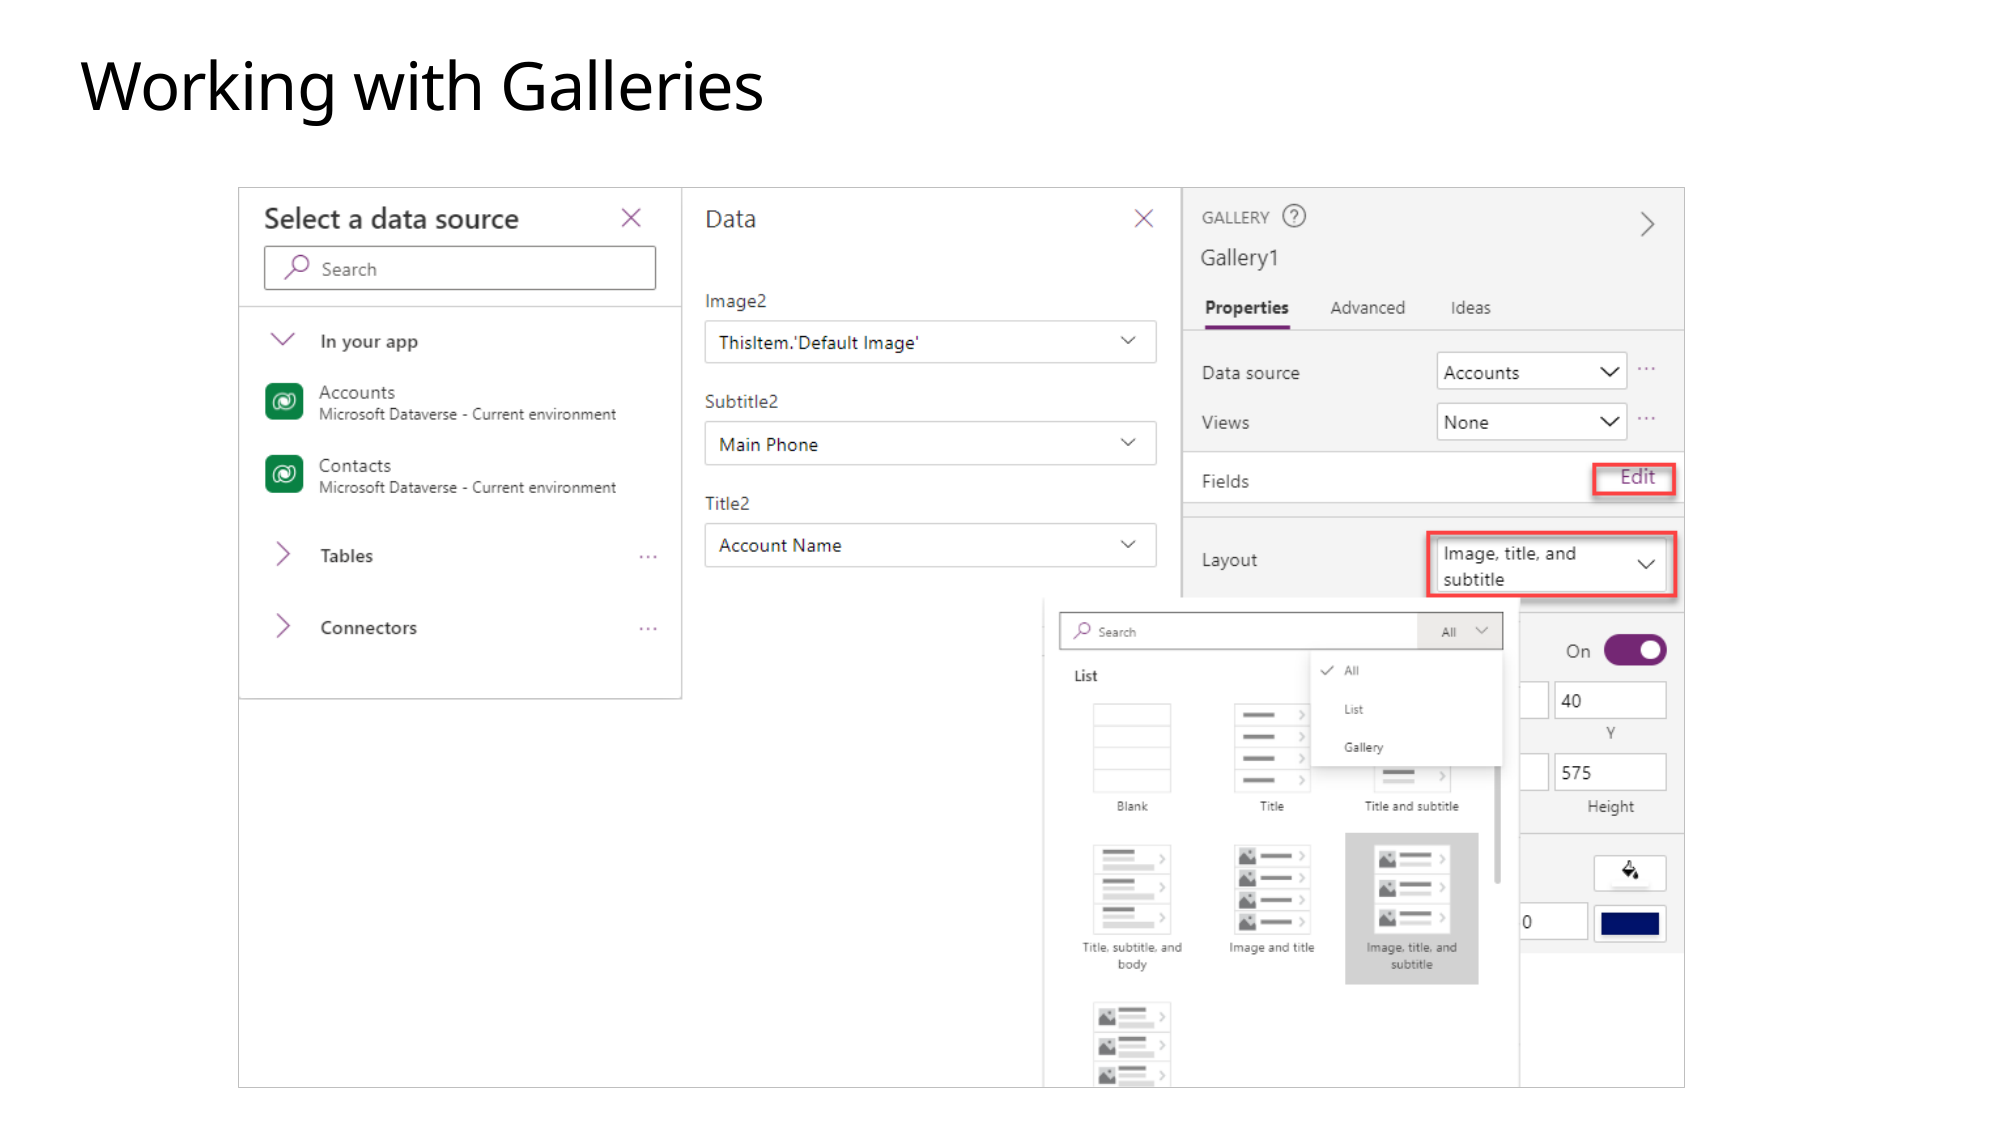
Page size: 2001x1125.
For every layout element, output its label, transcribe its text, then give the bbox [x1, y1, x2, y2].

title Working with Galleries [80, 37, 1934, 159]
picture [238, 187, 1684, 1088]
